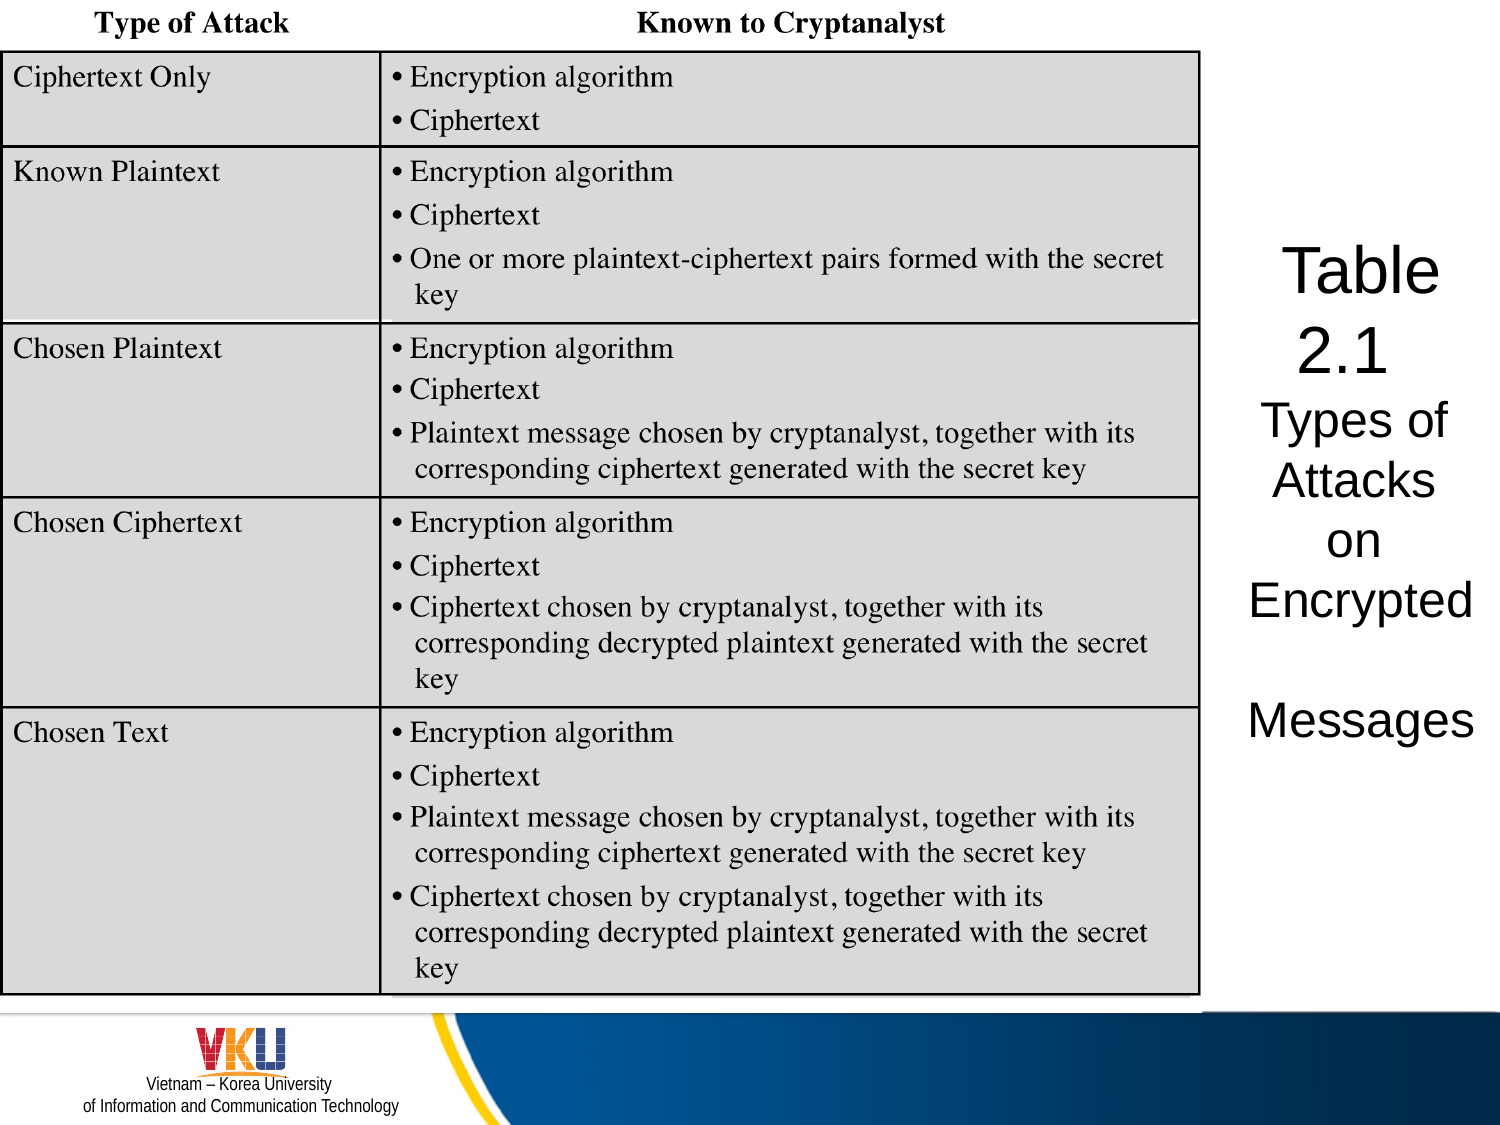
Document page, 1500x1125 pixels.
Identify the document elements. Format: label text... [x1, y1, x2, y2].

picture [0, 0, 1500, 1125]
text_box Table 2.1 Types of Attacks on Encrypted Messages [1228, 219, 1495, 755]
